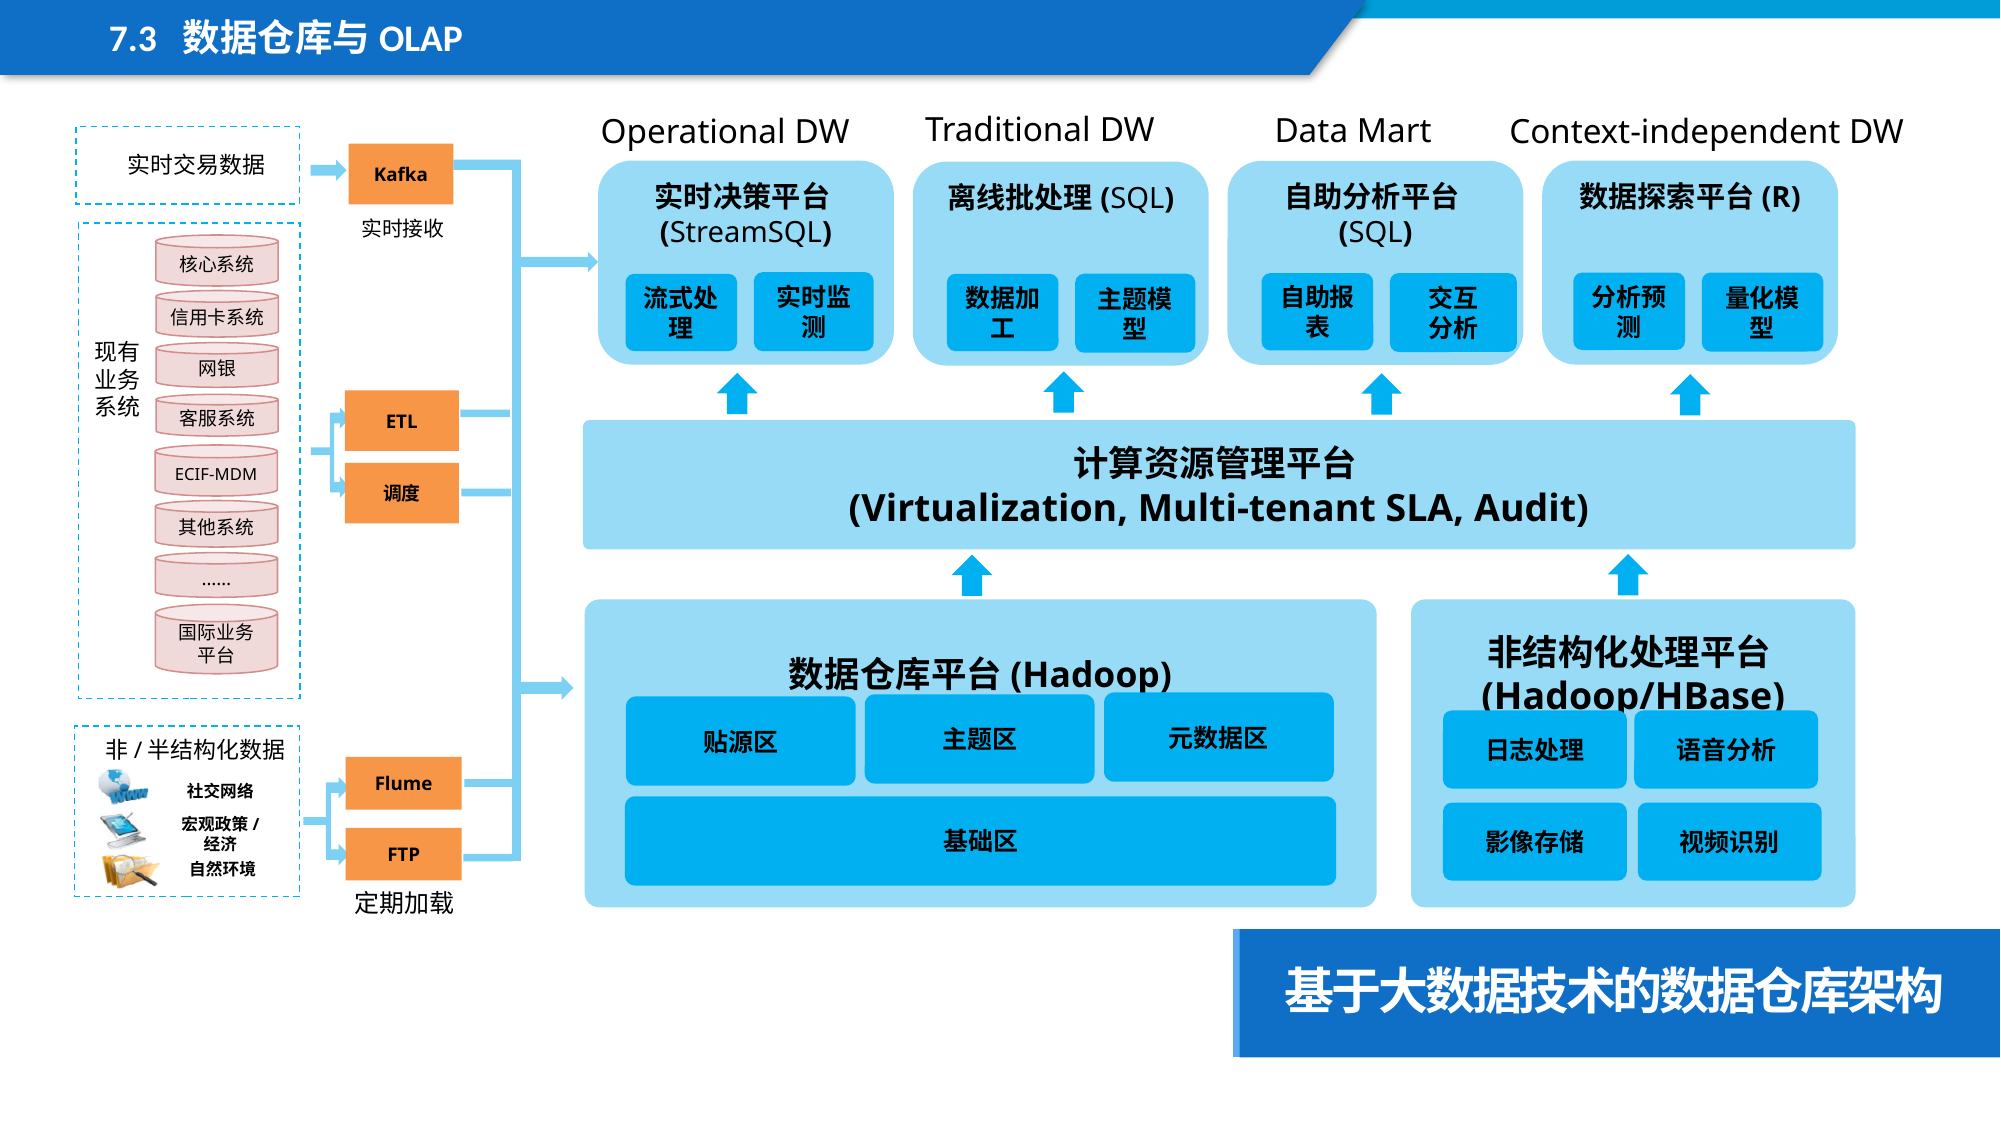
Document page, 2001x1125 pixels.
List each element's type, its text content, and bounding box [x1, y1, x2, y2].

list 基于大数据技术的数据仓库架构 [1239, 929, 2000, 1058]
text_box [69, 103, 1949, 930]
list 7.3 数据仓库与OLAP [93, 11, 1138, 68]
